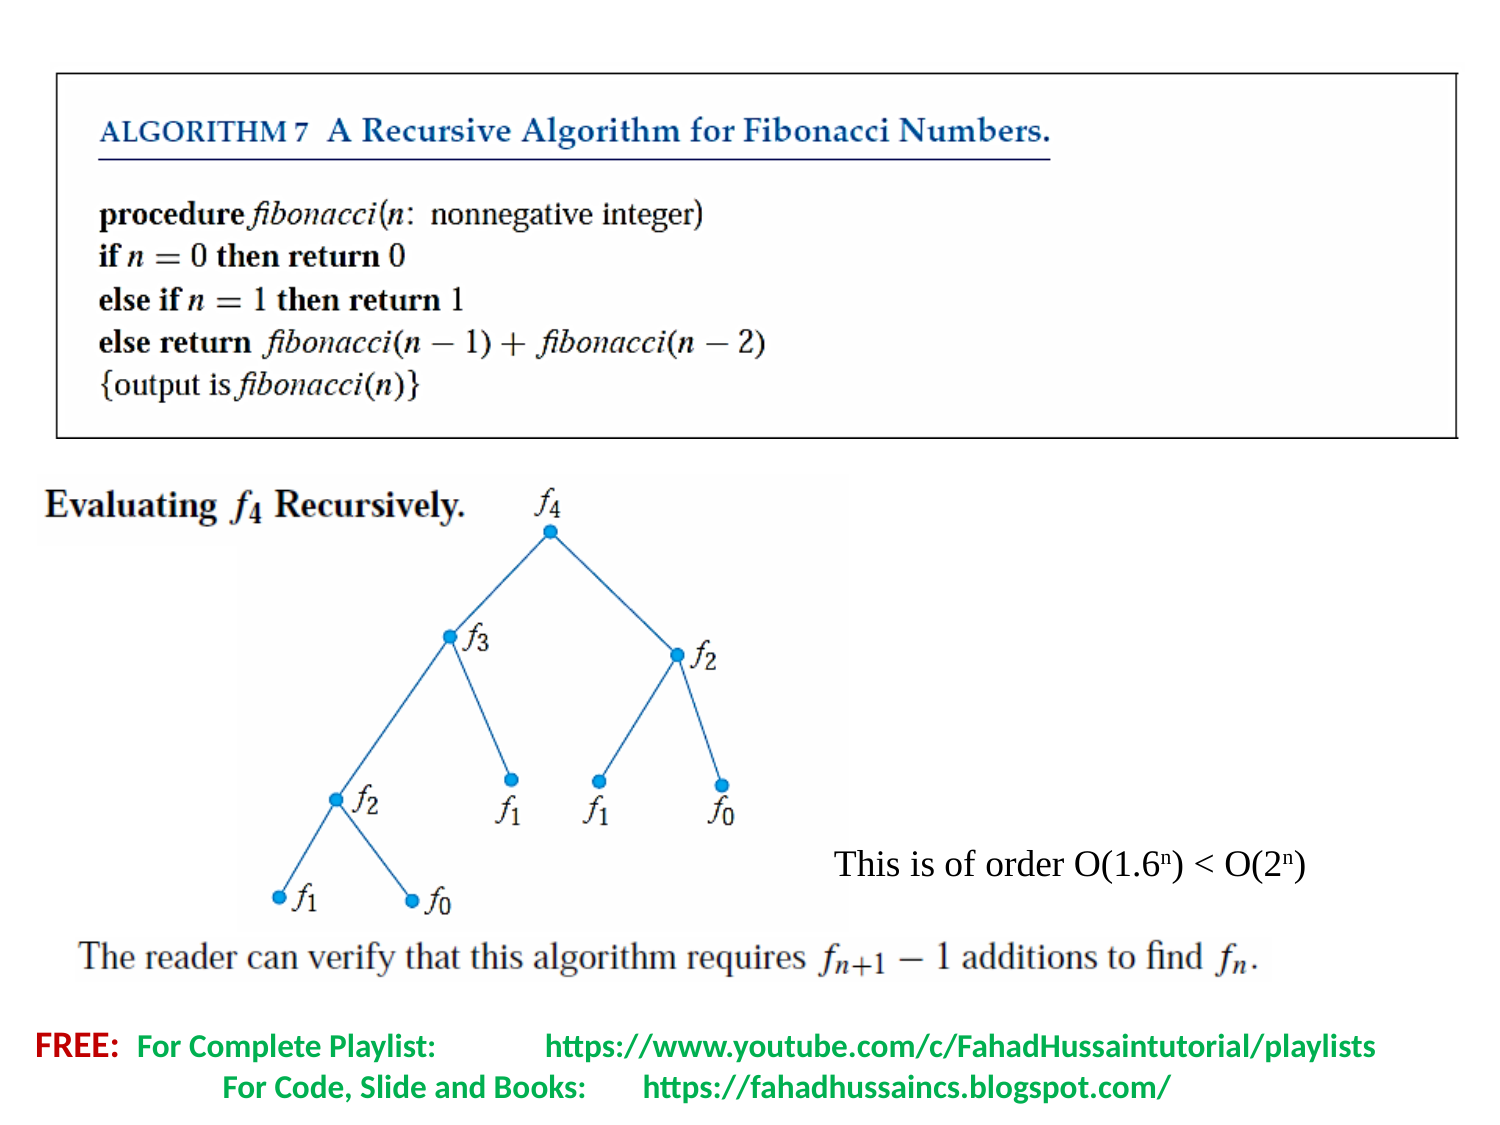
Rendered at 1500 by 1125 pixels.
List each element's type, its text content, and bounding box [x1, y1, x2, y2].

text_box This is of order O(1.6n) < O(2n) [849, 831, 1322, 891]
picture [49, 62, 1465, 439]
picture [37, 474, 849, 932]
text_box FREE: For Complete Playlist: https://www.youtube.com/c/FahadHussaintutorial/playlists For Code, Slide and Books: https://fahadhussaincs.blogspot.com/ [20, 1012, 1480, 1113]
picture [74, 937, 1272, 982]
